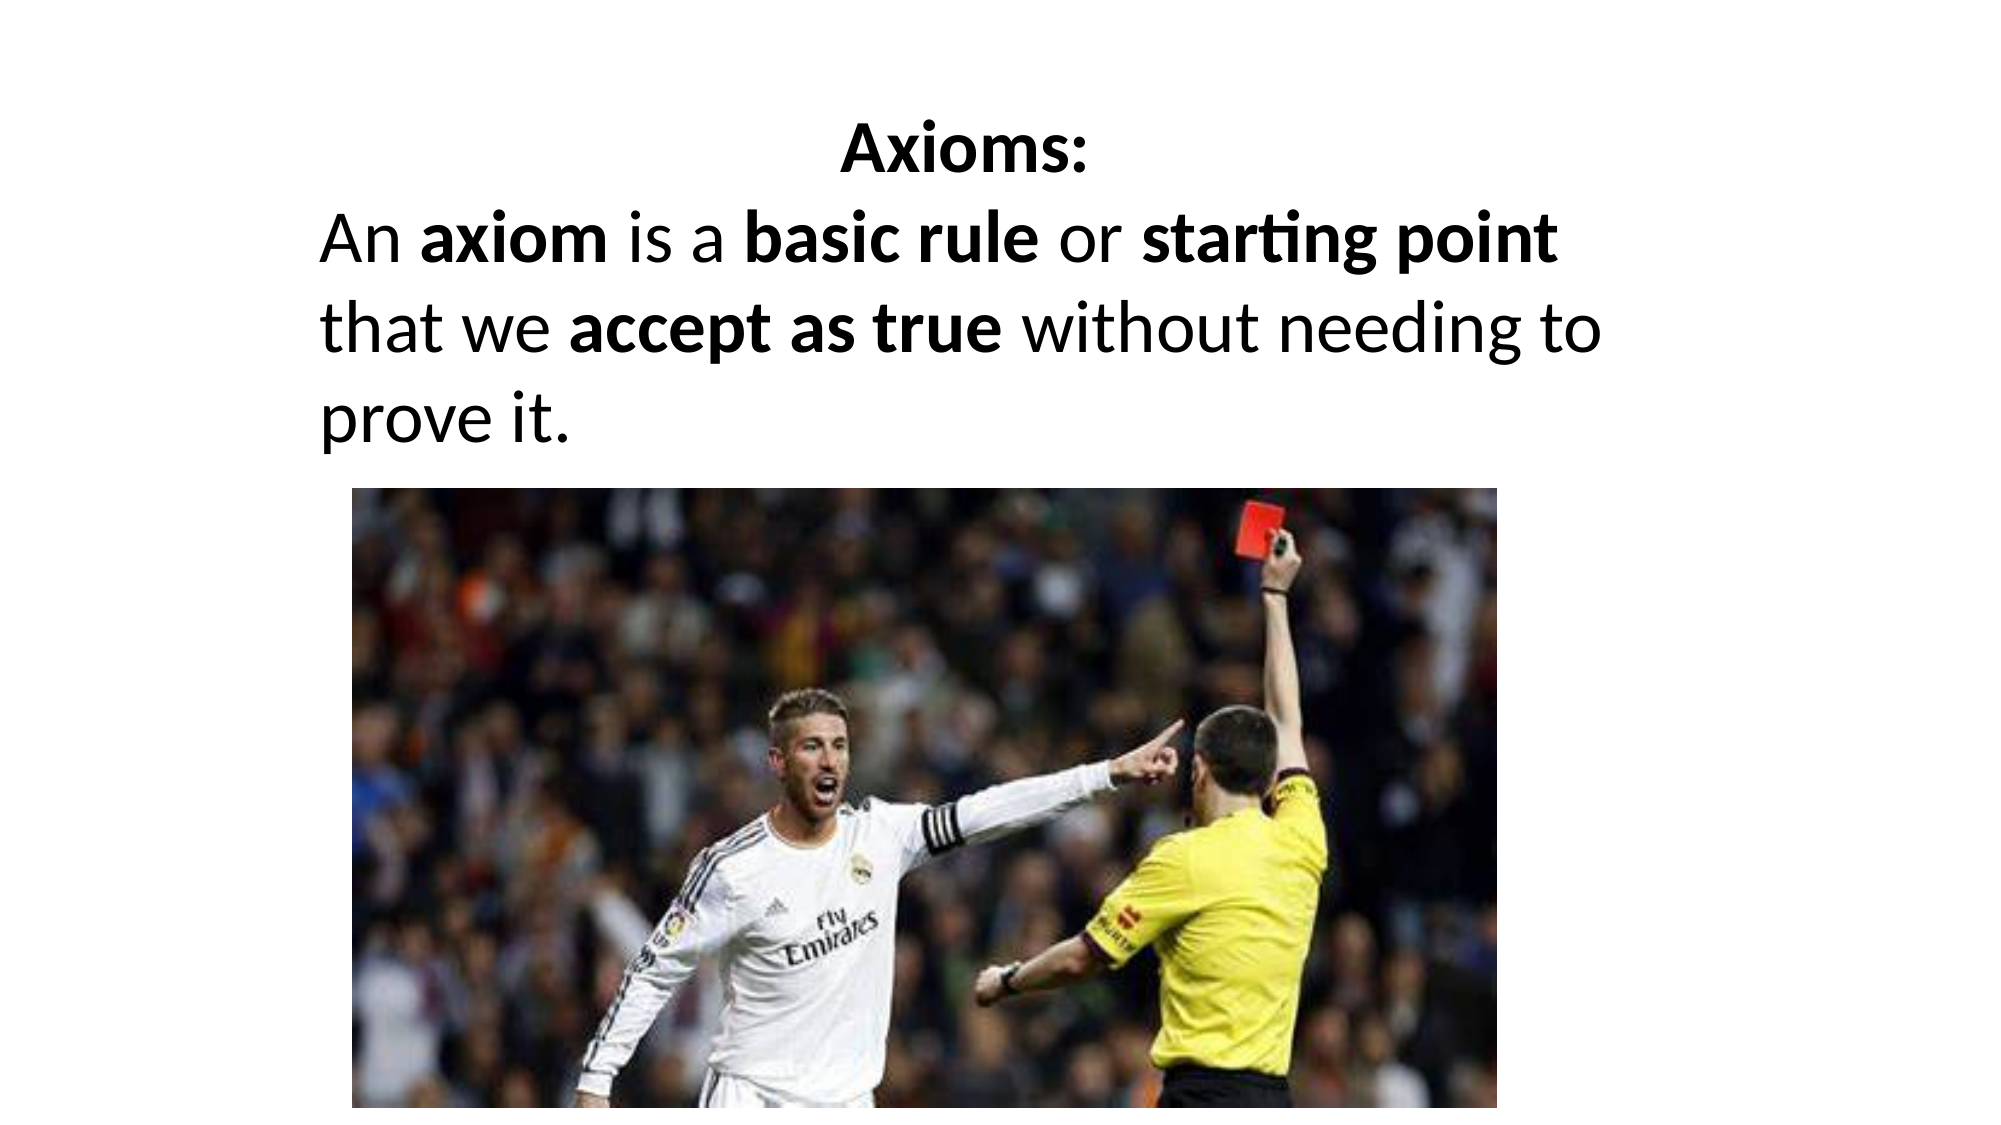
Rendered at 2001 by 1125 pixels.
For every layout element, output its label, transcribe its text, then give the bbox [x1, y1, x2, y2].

picture [352, 488, 1497, 1108]
text_box Axioms: An axiom is a basic rule or starting point that we accept as true without needing to prove it. [304, 90, 1644, 465]
